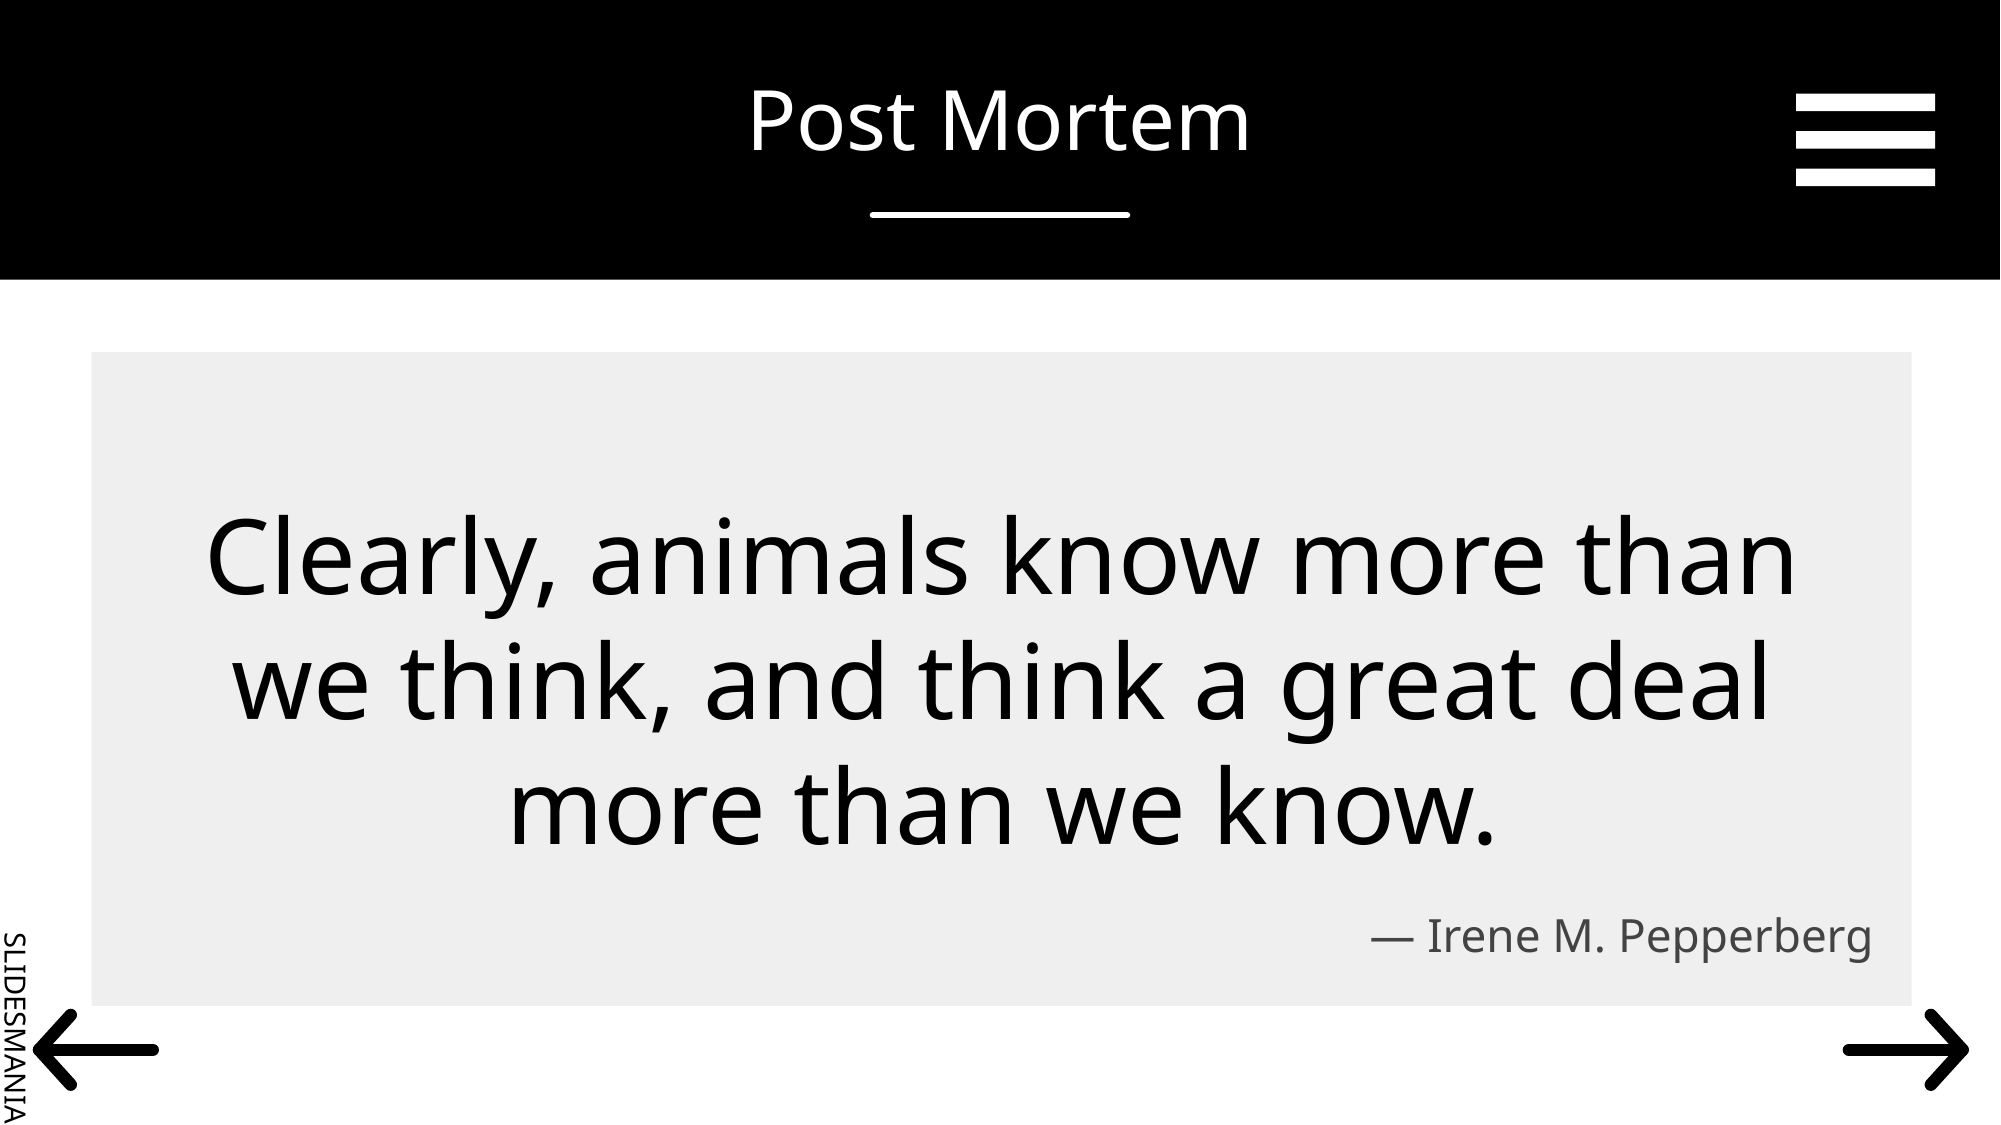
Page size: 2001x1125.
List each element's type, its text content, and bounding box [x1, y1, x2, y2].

title Clearly, animals know more than we think, and think a great deal more than we know. [151, 399, 1856, 957]
text_box [0, 994, 202, 1120]
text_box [1848, 1014, 1963, 1085]
text_box [1804, 994, 2000, 1120]
text_box [1728, 0, 2000, 272]
subtitle ― Irene M. Pepperberg [1035, 863, 1894, 982]
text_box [38, 1014, 153, 1085]
title Post Mortem [68, 47, 1728, 173]
